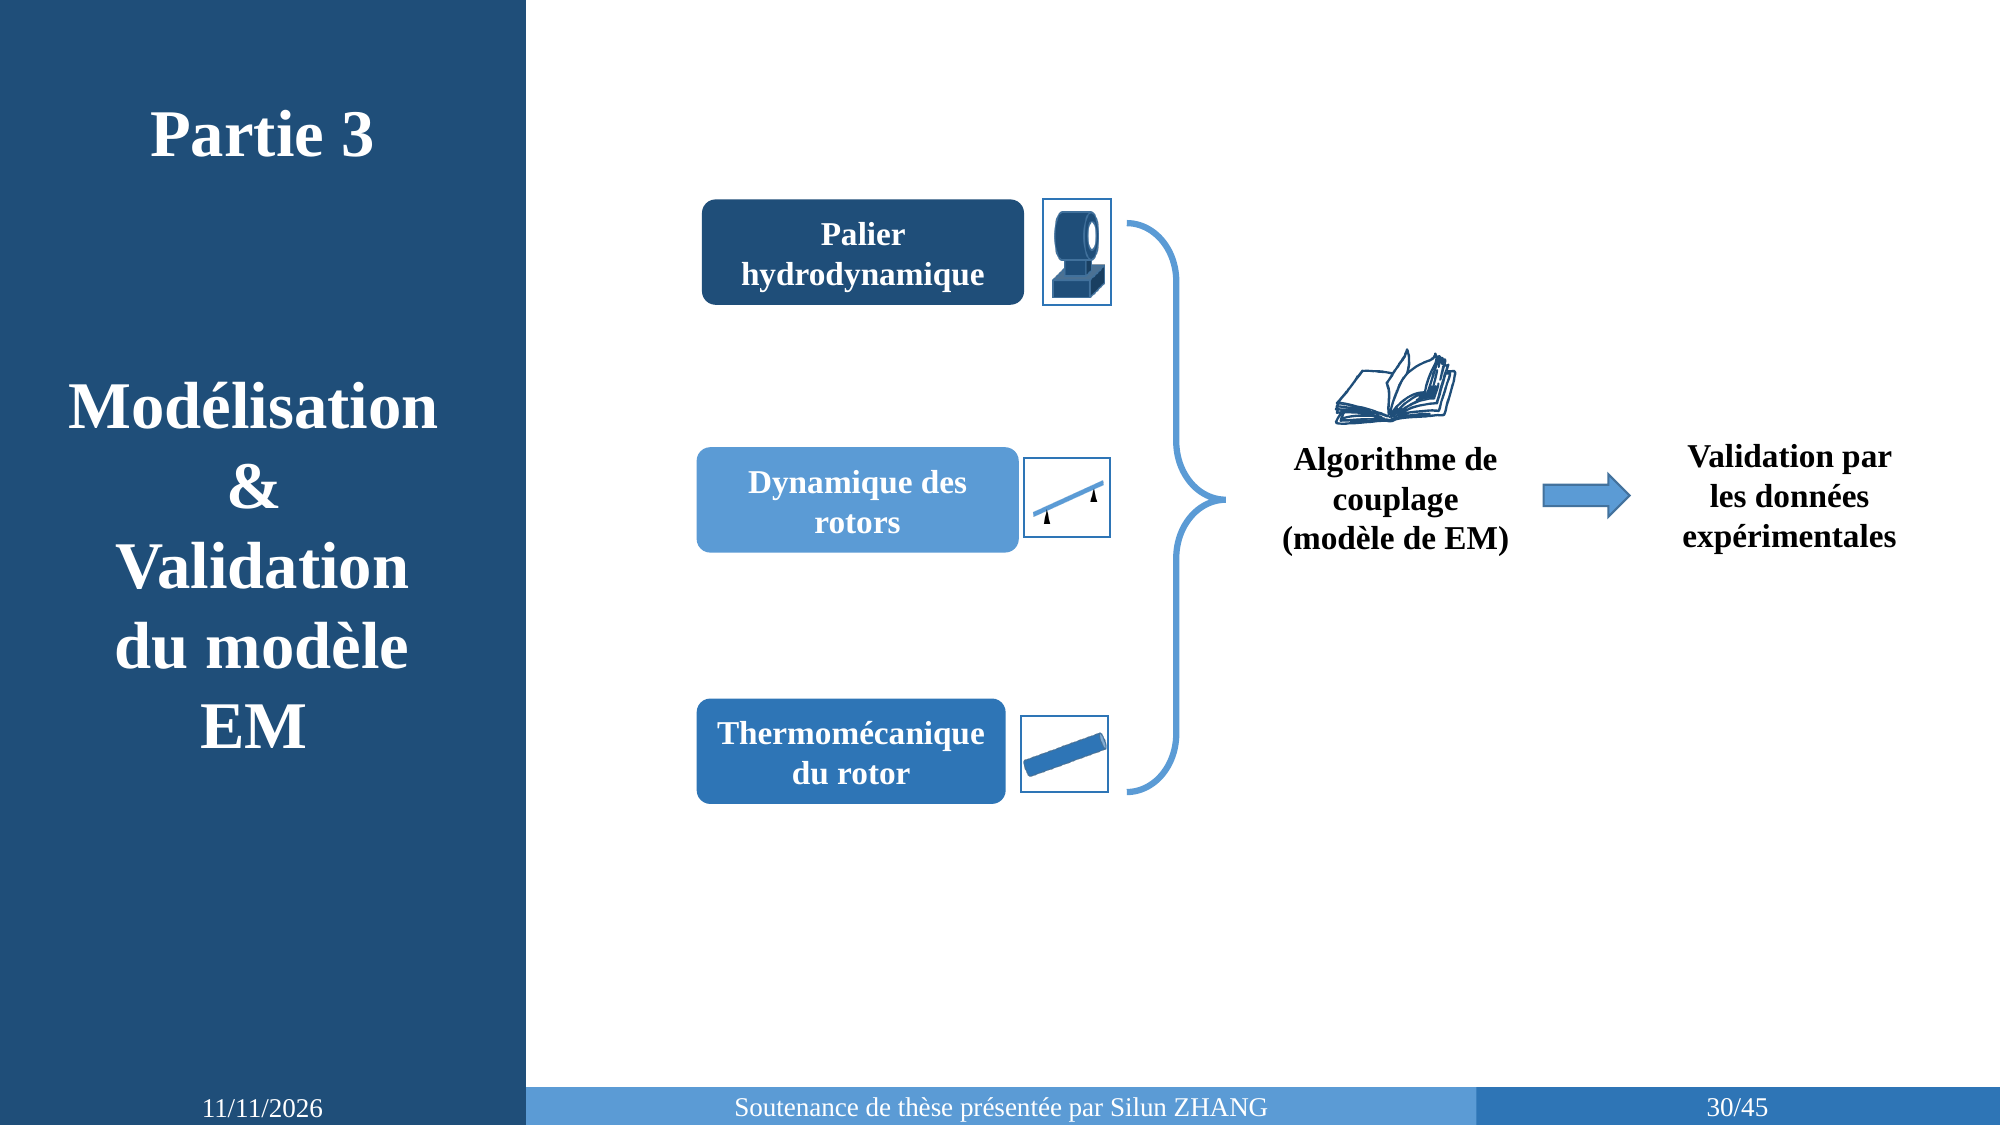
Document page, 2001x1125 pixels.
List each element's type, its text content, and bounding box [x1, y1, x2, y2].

text_box Validation par les données expérimentales [1660, 427, 1920, 562]
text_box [701, 199, 1111, 305]
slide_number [0, 1087, 525, 1125]
text_box [1126, 222, 1226, 793]
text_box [696, 698, 1108, 804]
text_box Algorithme de couplage (modèle de EM) [1263, 429, 1528, 565]
footer Soutenance de thèse présentée par Silun ZHANG [526, 1087, 1477, 1125]
text_box Modélisation & Validation du modèle EM [10, 354, 515, 770]
text_box Partie 3 [135, 82, 390, 178]
text_box [1542, 471, 1632, 520]
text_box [696, 447, 1111, 553]
slide_number 30/45 [1477, 1087, 2000, 1125]
text_box [0, 0, 526, 1125]
text_box [1335, 349, 1456, 425]
